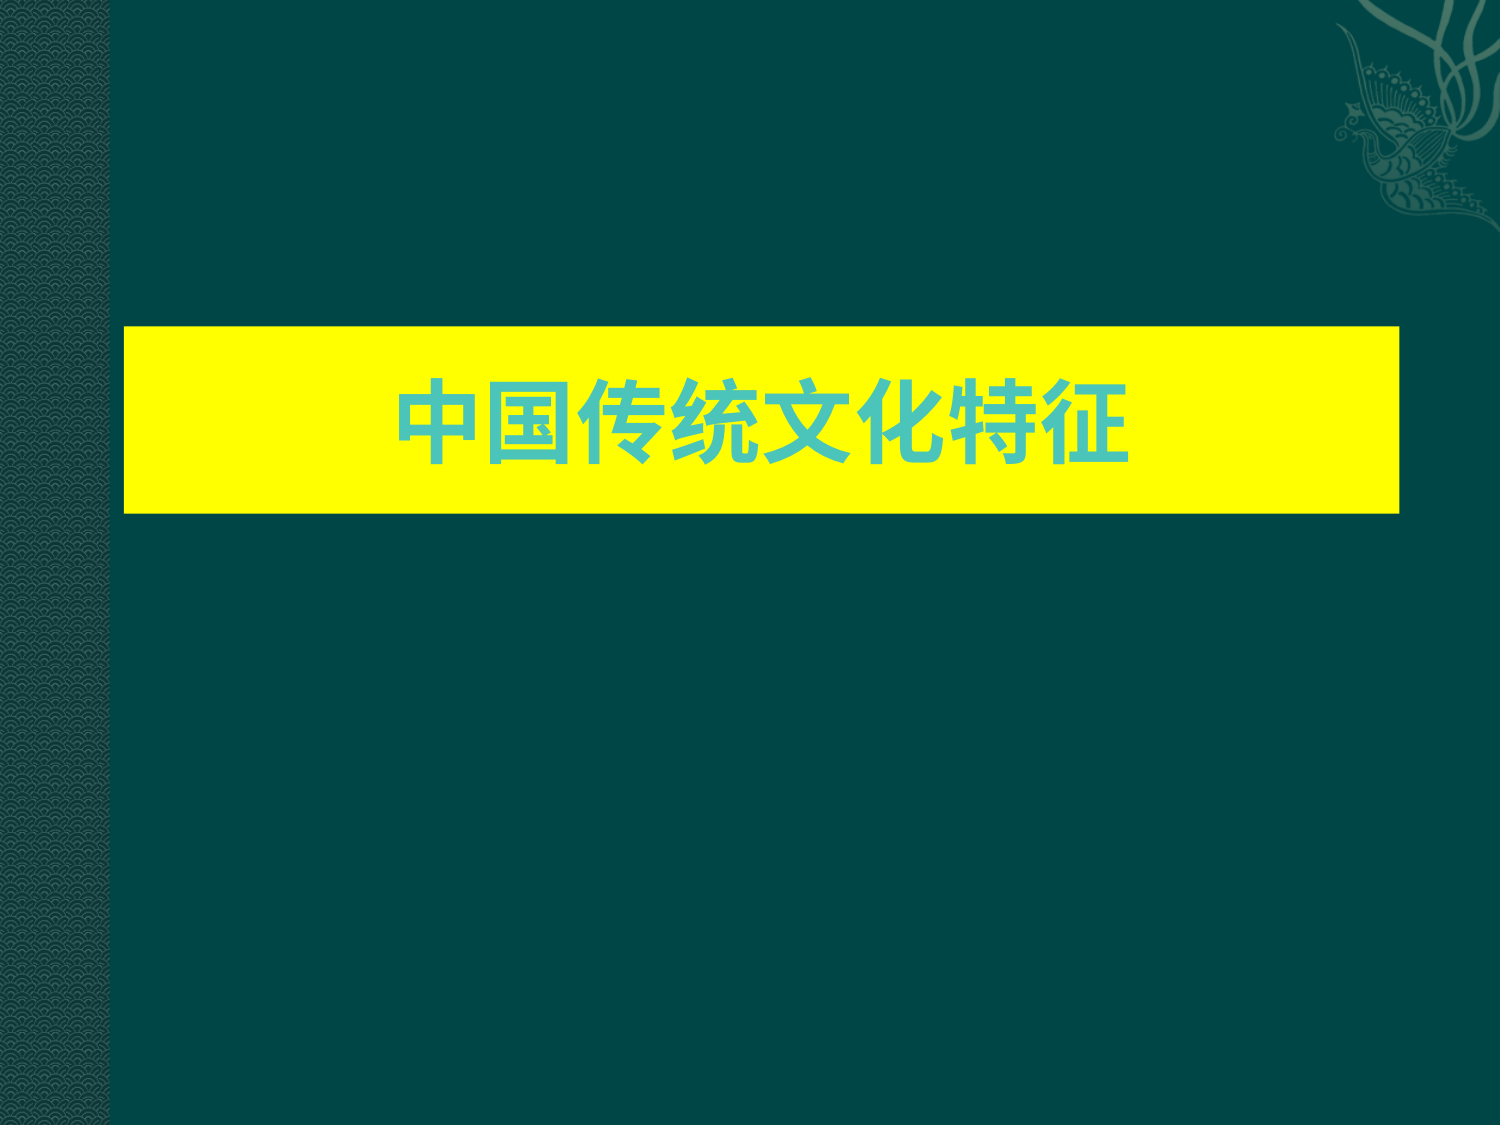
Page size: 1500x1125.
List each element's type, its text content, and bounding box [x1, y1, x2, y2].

picture [0, 0, 110, 1125]
title 中国传统文化特征 [123, 326, 1400, 514]
